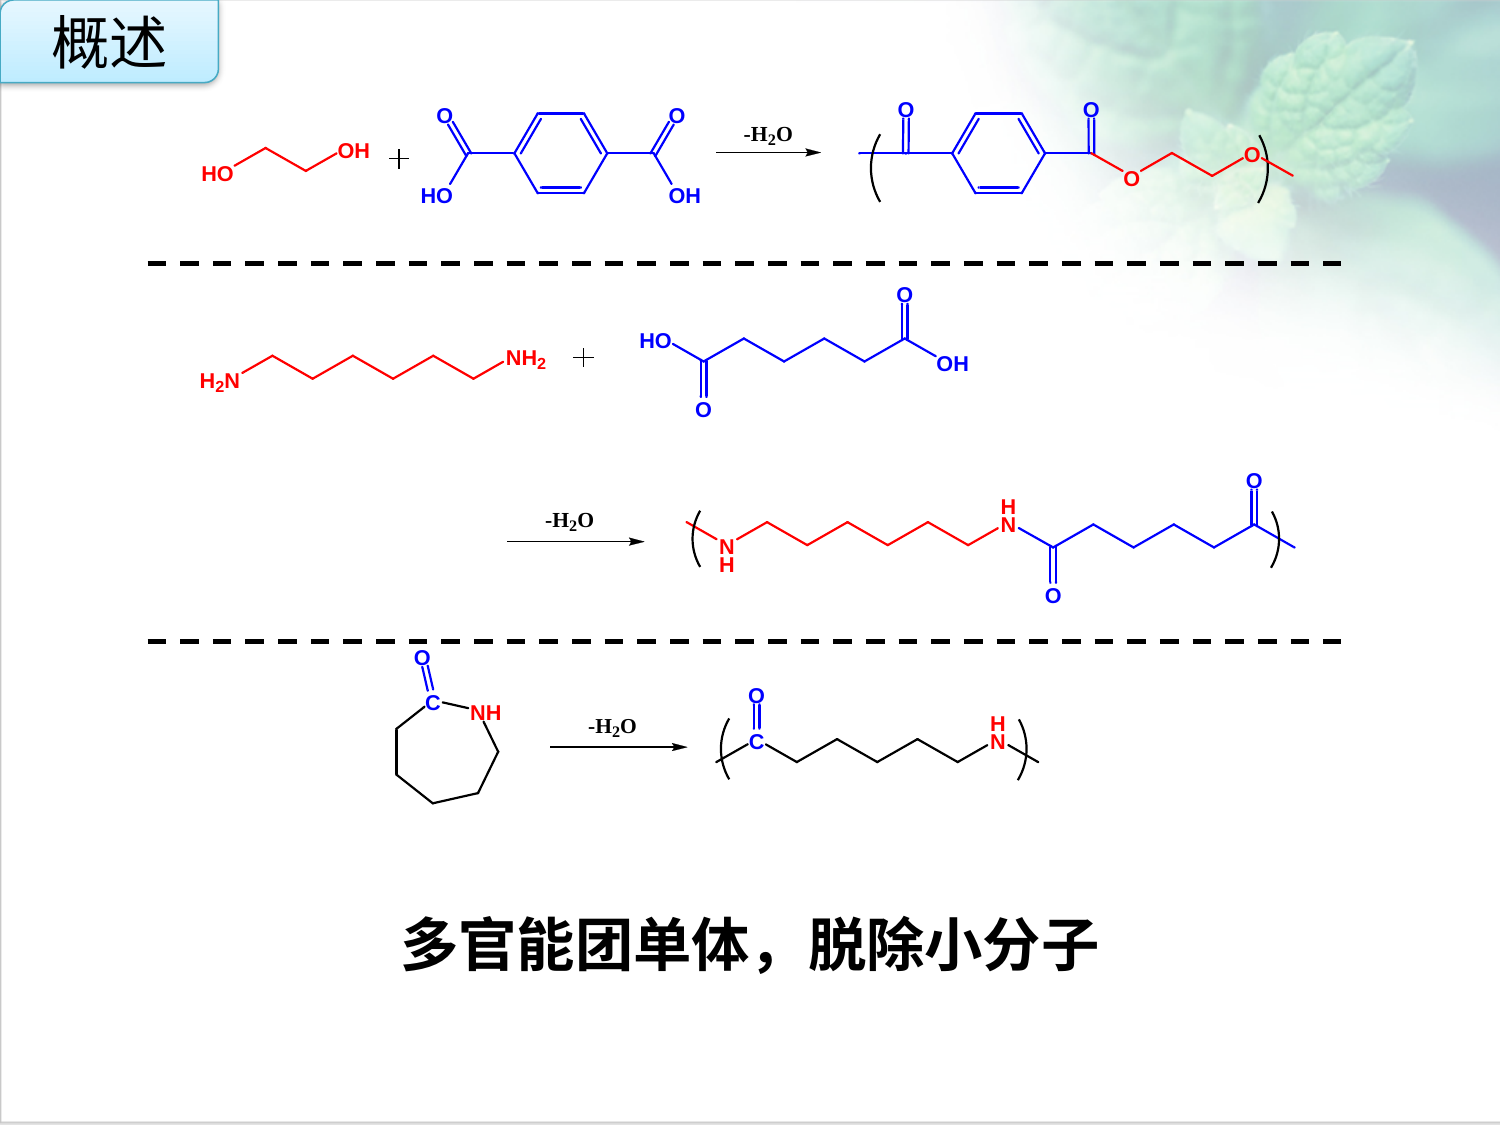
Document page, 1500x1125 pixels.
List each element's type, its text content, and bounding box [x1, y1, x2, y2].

text_box 概述 [0, 0, 220, 84]
picture [0, 0, 1500, 1125]
text_box 多官能团单体，脱除小分子 [385, 901, 1115, 986]
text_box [147, 98, 1341, 823]
